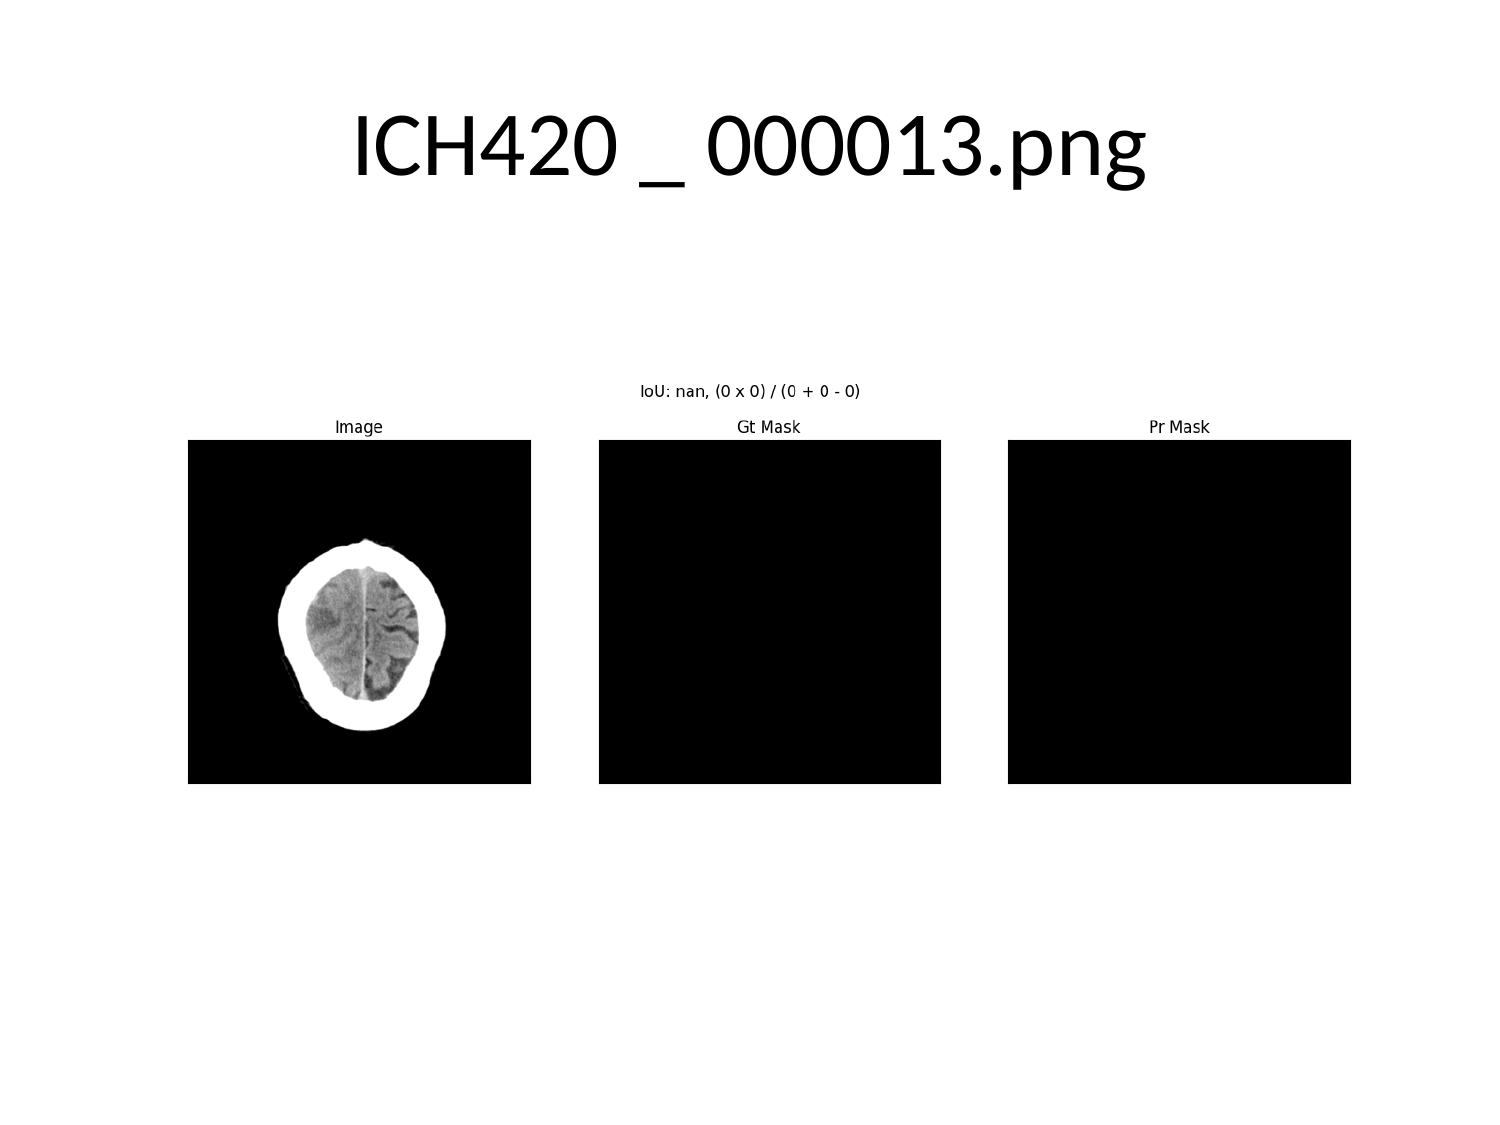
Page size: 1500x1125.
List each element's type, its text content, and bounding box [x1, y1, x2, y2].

picture [0, 374, 1500, 844]
title ICH420 _ 000013.png [75, 45, 1425, 233]
